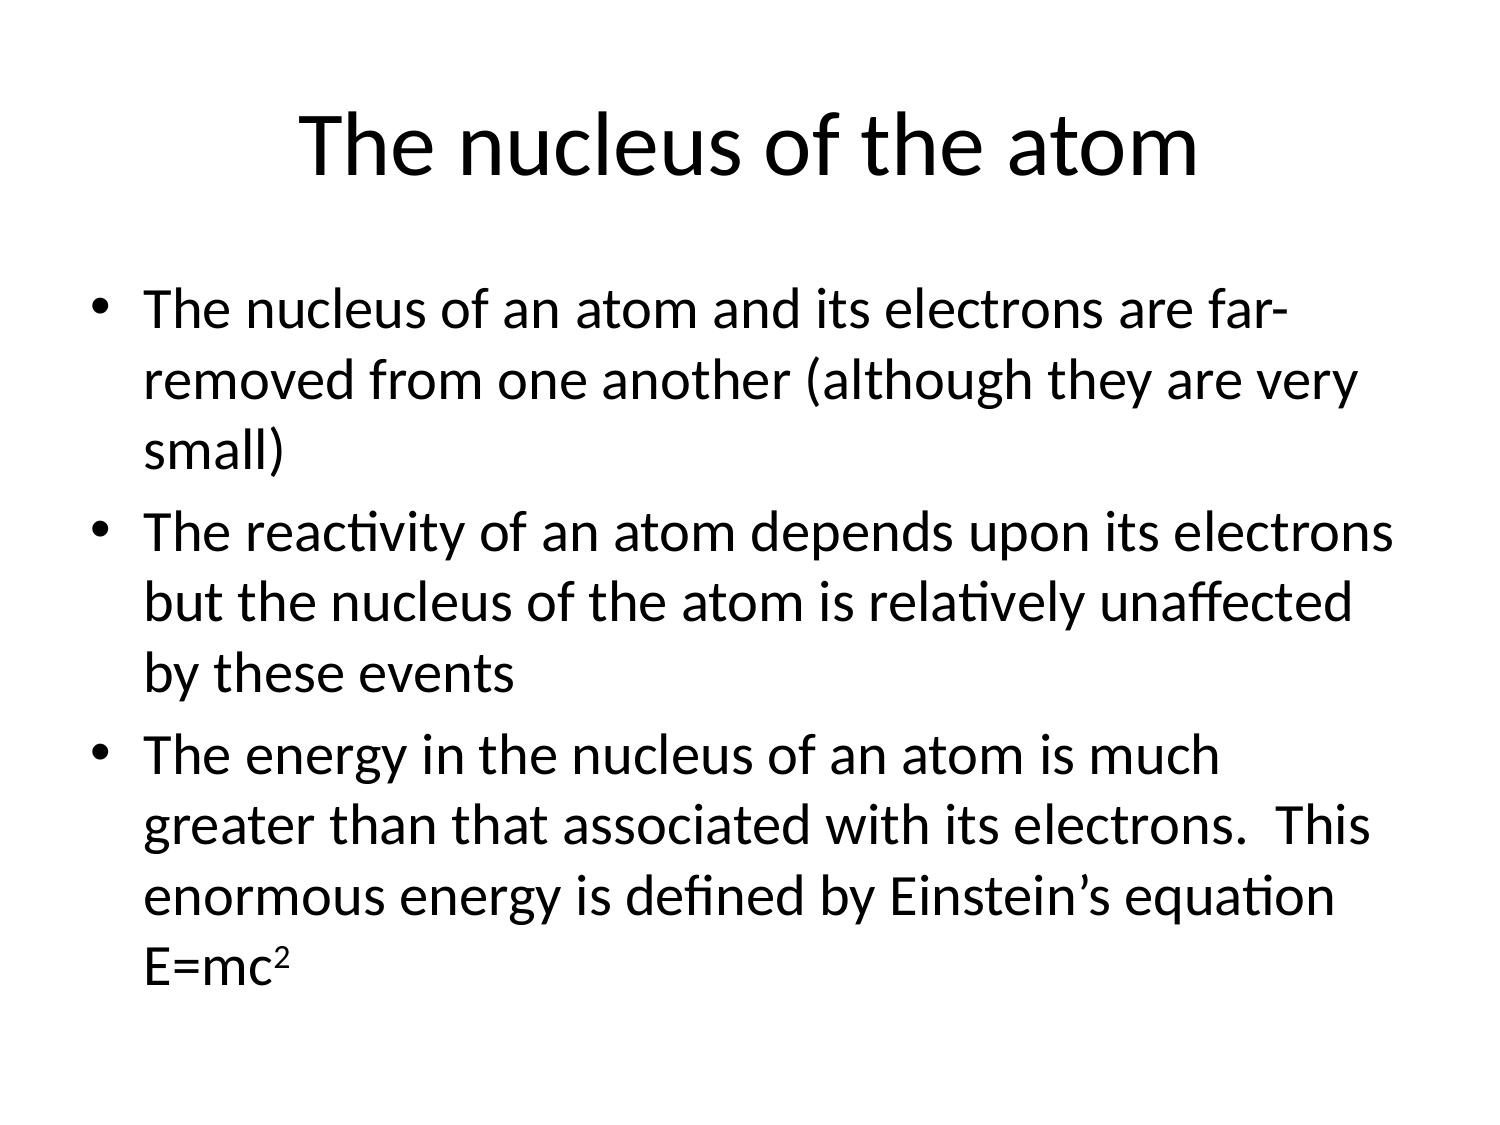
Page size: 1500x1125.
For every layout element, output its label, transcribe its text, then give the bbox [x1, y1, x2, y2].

list The nucleus of an atom and its electrons are far-removed from one another (although they are very small) The reactivity of an atom depends upon its electrons but the nucleus of the atom is relatively unaffected by these events The energy in the nucleus of an atom is much greater than that associated with its electrons. This enormous energy is defined by Einstein’s equation E=mc2 [75, 262, 1425, 1005]
title The nucleus of the atom [75, 45, 1425, 233]
